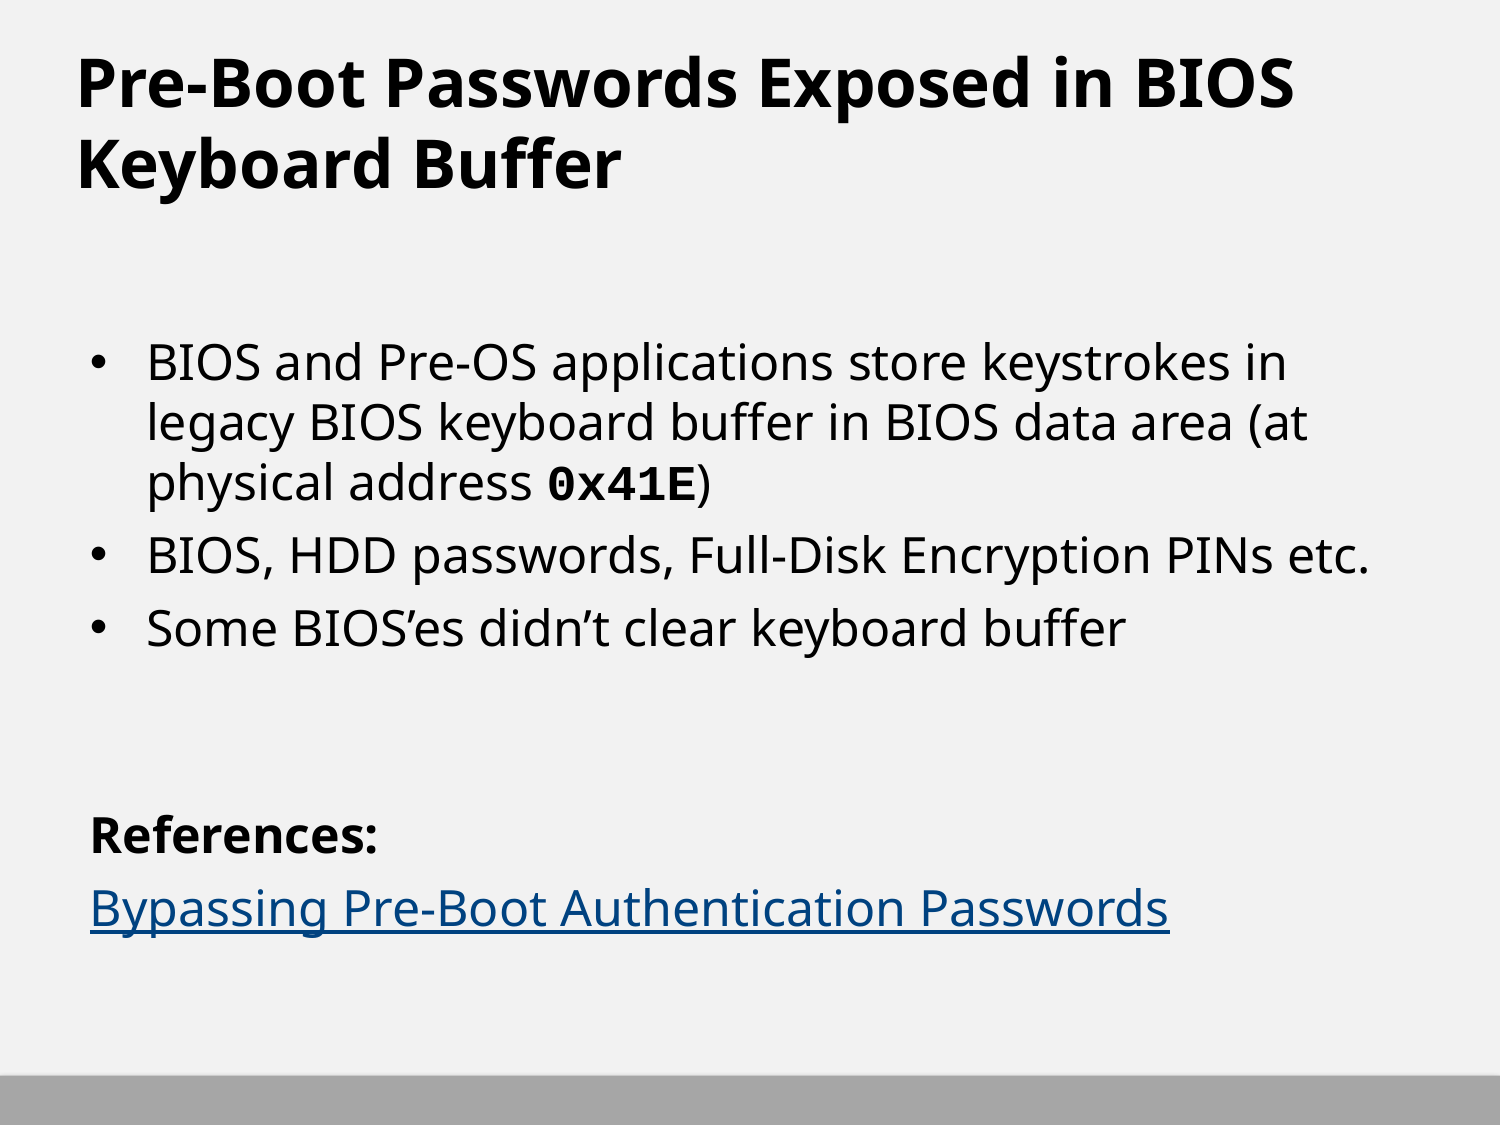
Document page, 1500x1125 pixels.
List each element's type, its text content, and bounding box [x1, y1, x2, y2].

title Pre-Boot Passwords Exposed in BIOS Keyboard Buffer [75, 40, 1425, 203]
text_box BIOS and Pre-OS applications store keystrokes in legacy BIOS keyboard buffer in BIOS data area (at physical address 0x41E) BIOS, HDD passwords, Full-Disk Encryption PINs etc. Some BIOS’es didn’t clear keyboard buffer References: Bypassing Pre-Boot Authentication Passwords [74, 250, 1425, 952]
